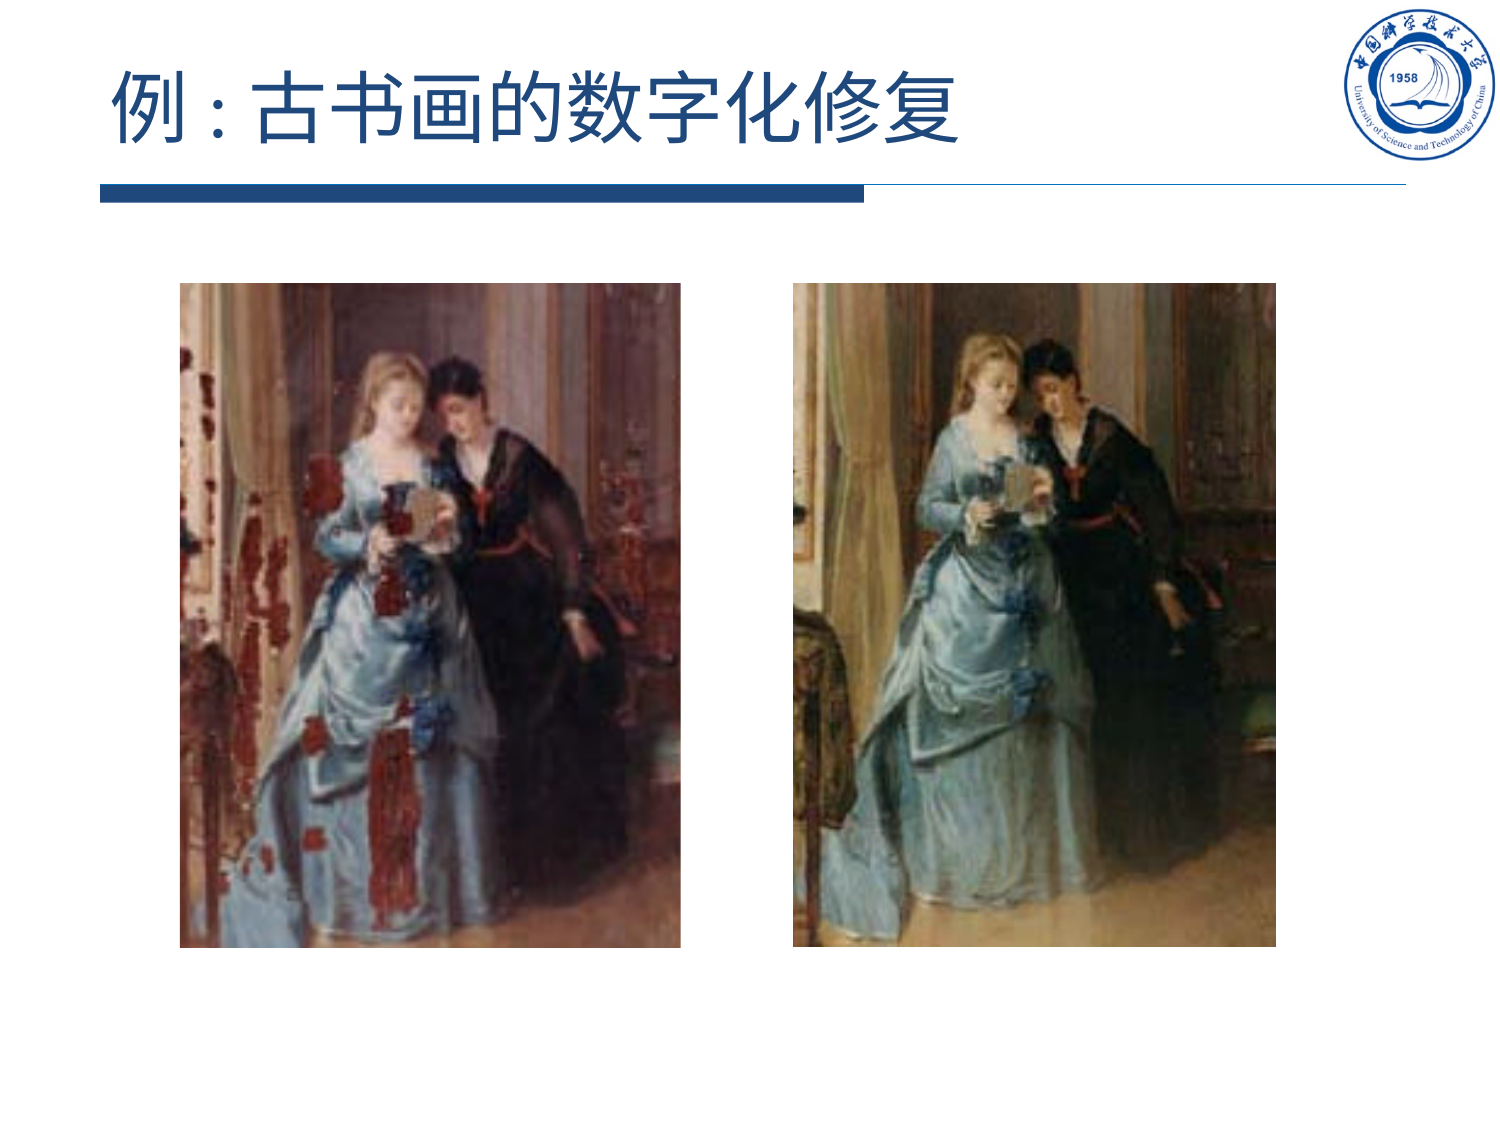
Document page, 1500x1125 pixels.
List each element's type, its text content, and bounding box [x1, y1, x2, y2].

picture [179, 283, 681, 948]
picture [1333, 1, 1500, 161]
title 例:古书画的数字化修复 [94, 50, 1407, 161]
picture [792, 283, 1276, 947]
